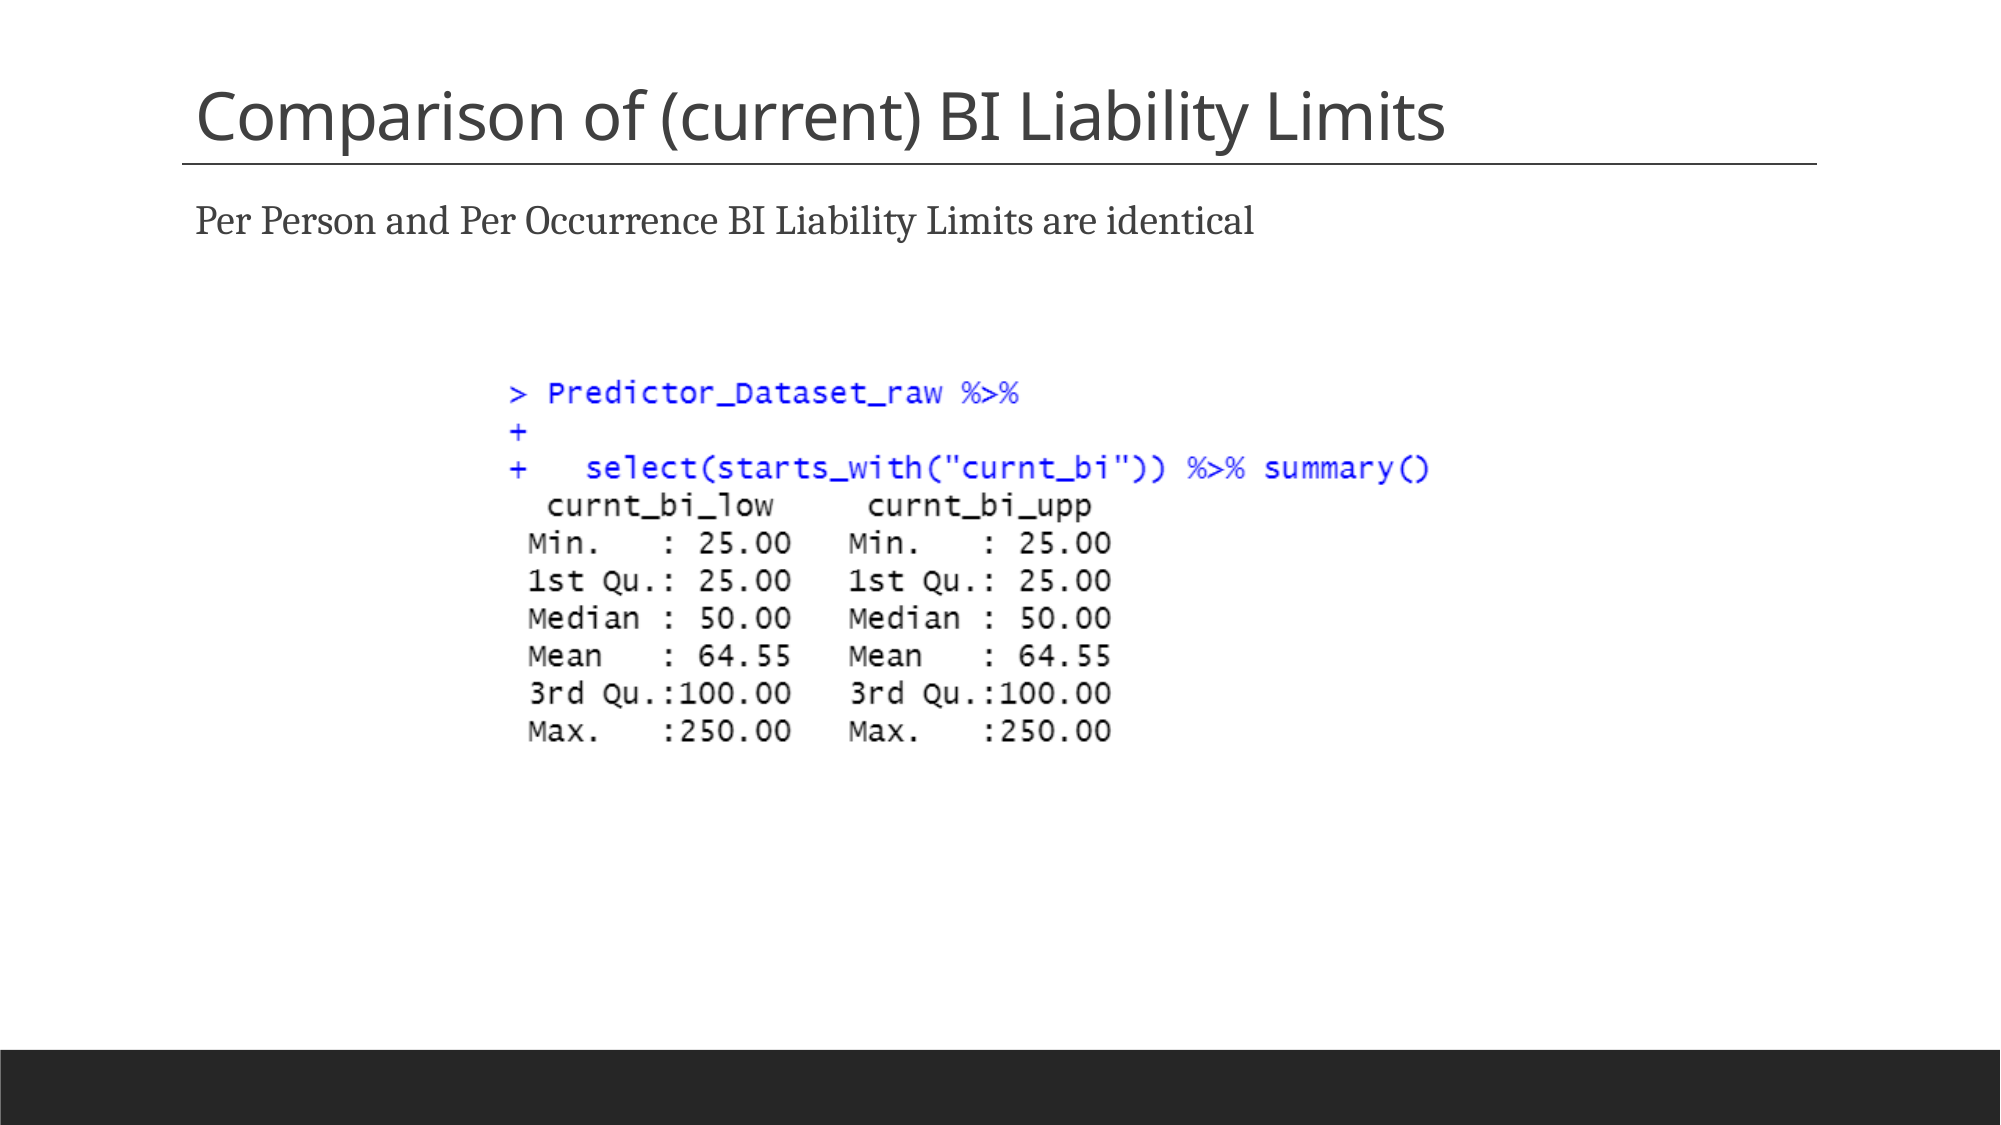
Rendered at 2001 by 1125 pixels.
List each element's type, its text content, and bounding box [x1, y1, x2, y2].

title Comparison of (current) BI Liability Limits [180, 70, 1830, 163]
list Per Person and Per Occurrence BI Liability Limits are identical [180, 180, 1830, 250]
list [501, 376, 1442, 749]
